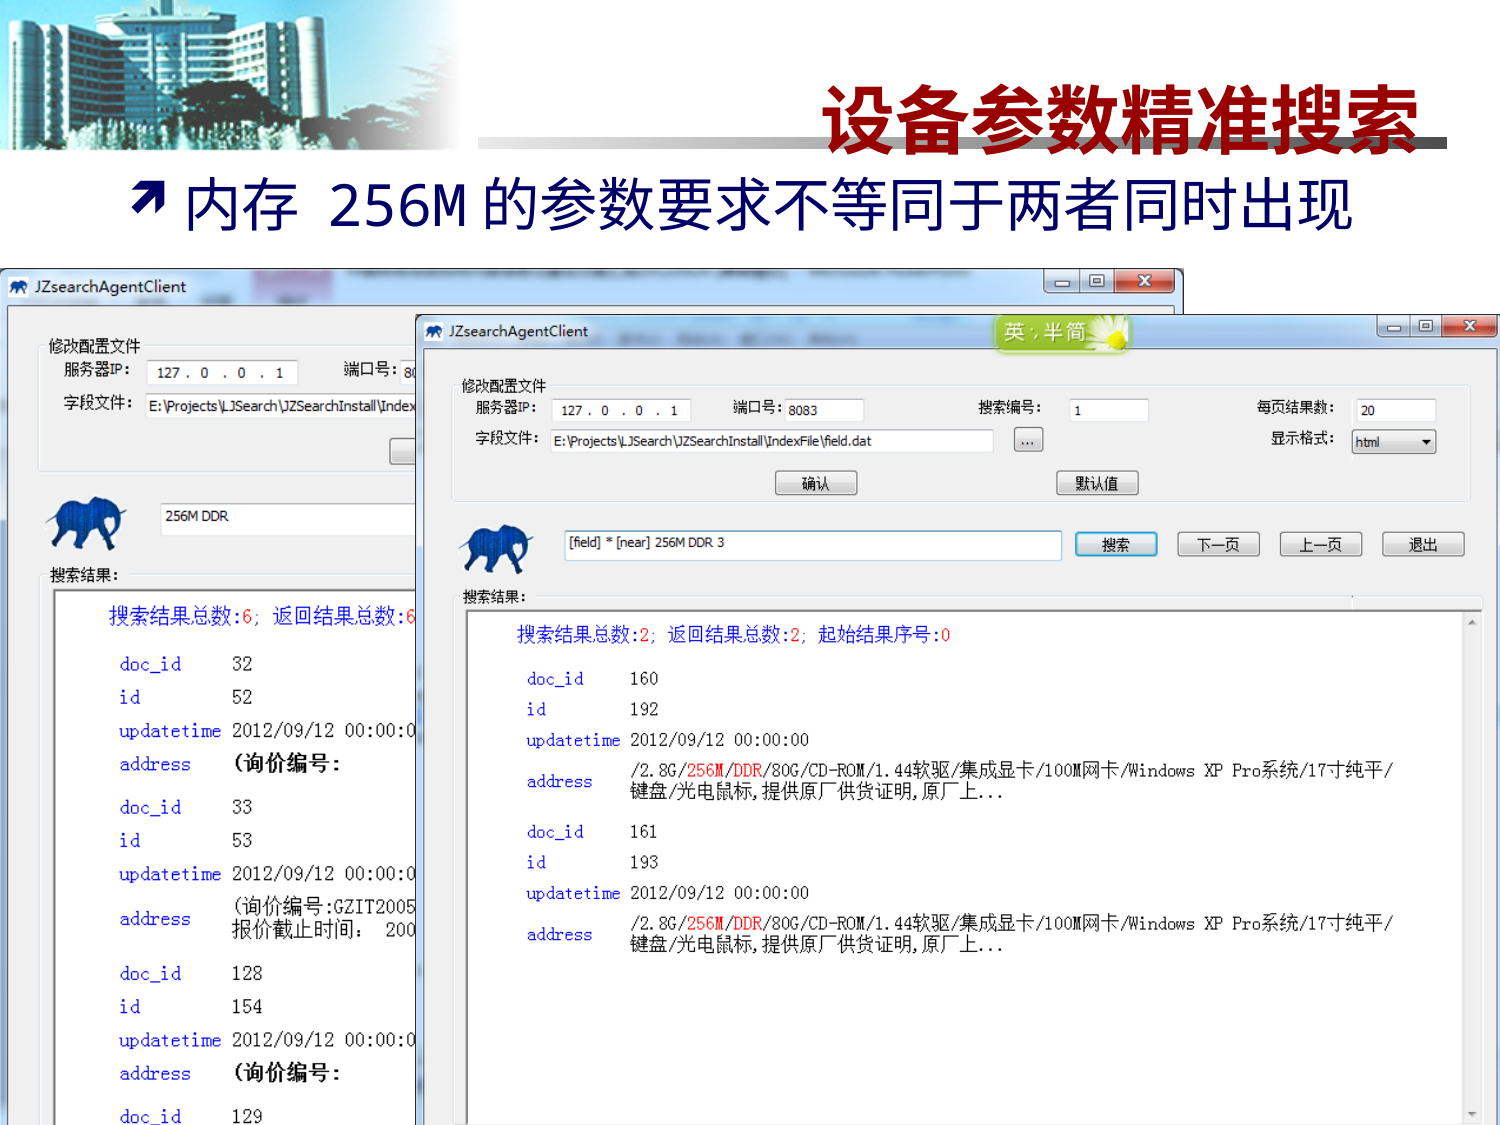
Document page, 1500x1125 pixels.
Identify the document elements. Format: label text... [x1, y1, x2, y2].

list 内存 256M的参数要求不等同于两者同时出现 [112, 160, 1436, 312]
title 设备参数精准搜索 [135, 30, 1436, 160]
picture [0, 0, 1500, 1125]
